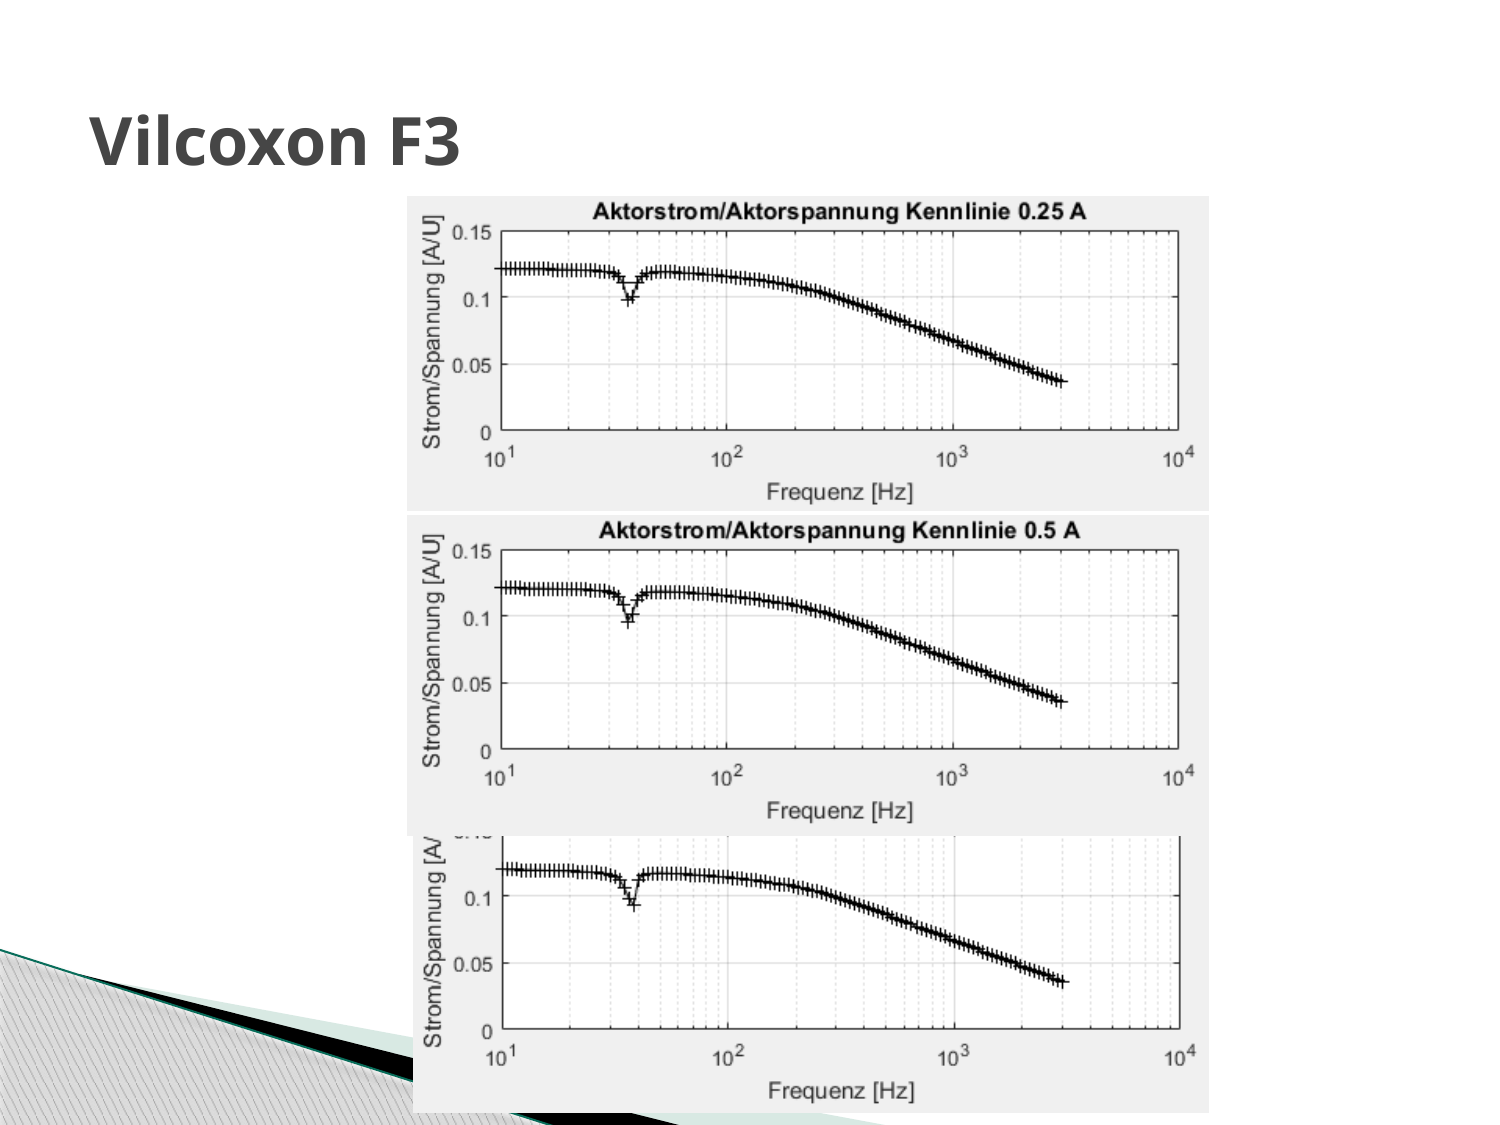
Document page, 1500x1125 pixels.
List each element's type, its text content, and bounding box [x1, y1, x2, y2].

title Vilcoxon F3 [75, 45, 1425, 233]
picture [407, 195, 1210, 511]
picture [407, 514, 1210, 1113]
